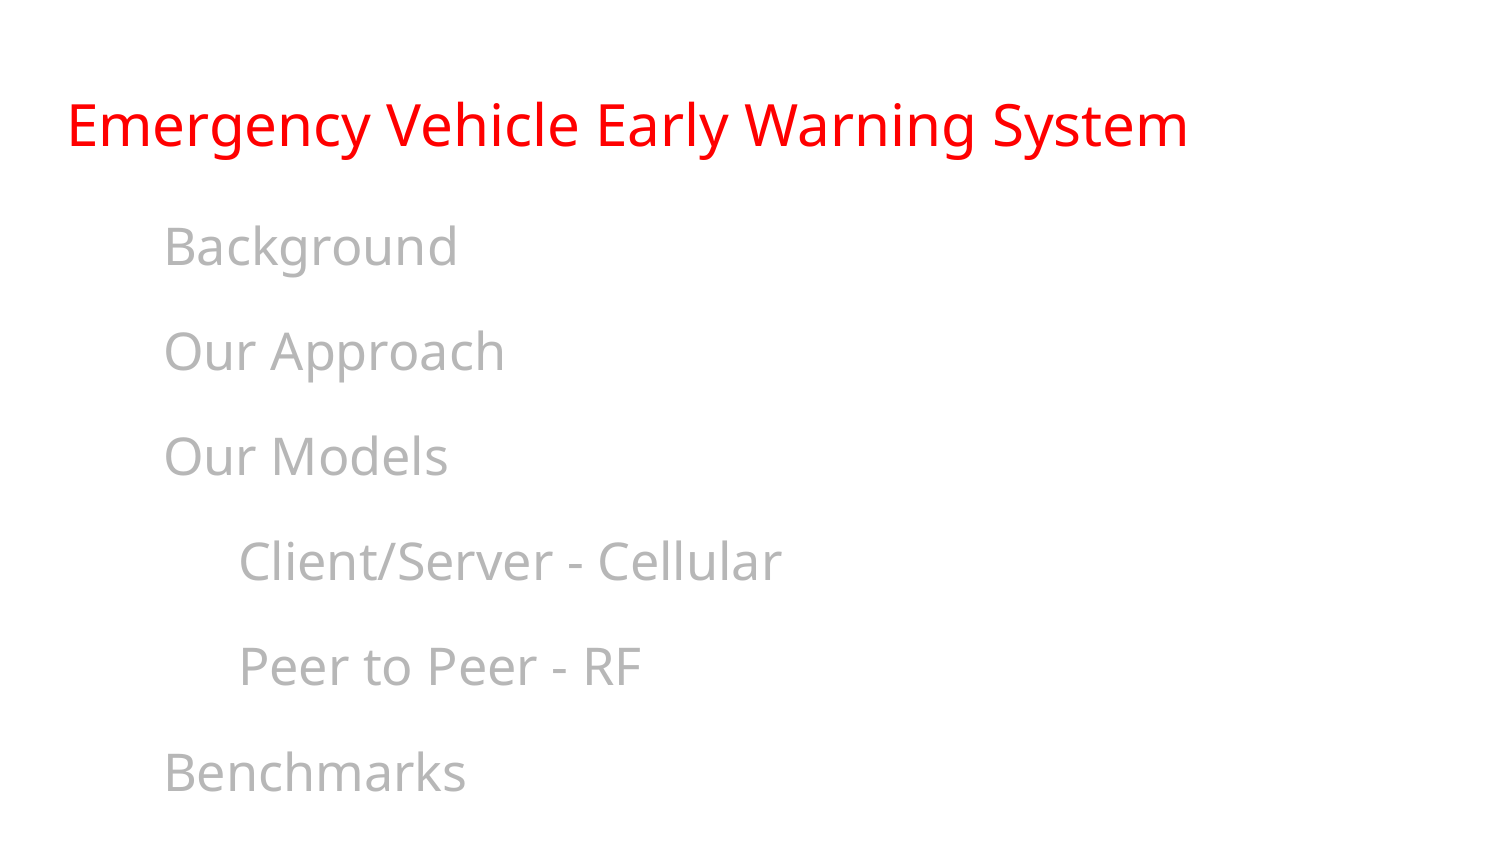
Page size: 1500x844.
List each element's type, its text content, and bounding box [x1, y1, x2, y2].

list Background Our Approach Our Models Client/Server - Cellular Peer to Peer - RF Benchmarks Conclusion & Future works Demo [136, 189, 1449, 750]
title Emergency Vehicle Early Warning System [51, 72, 1449, 167]
